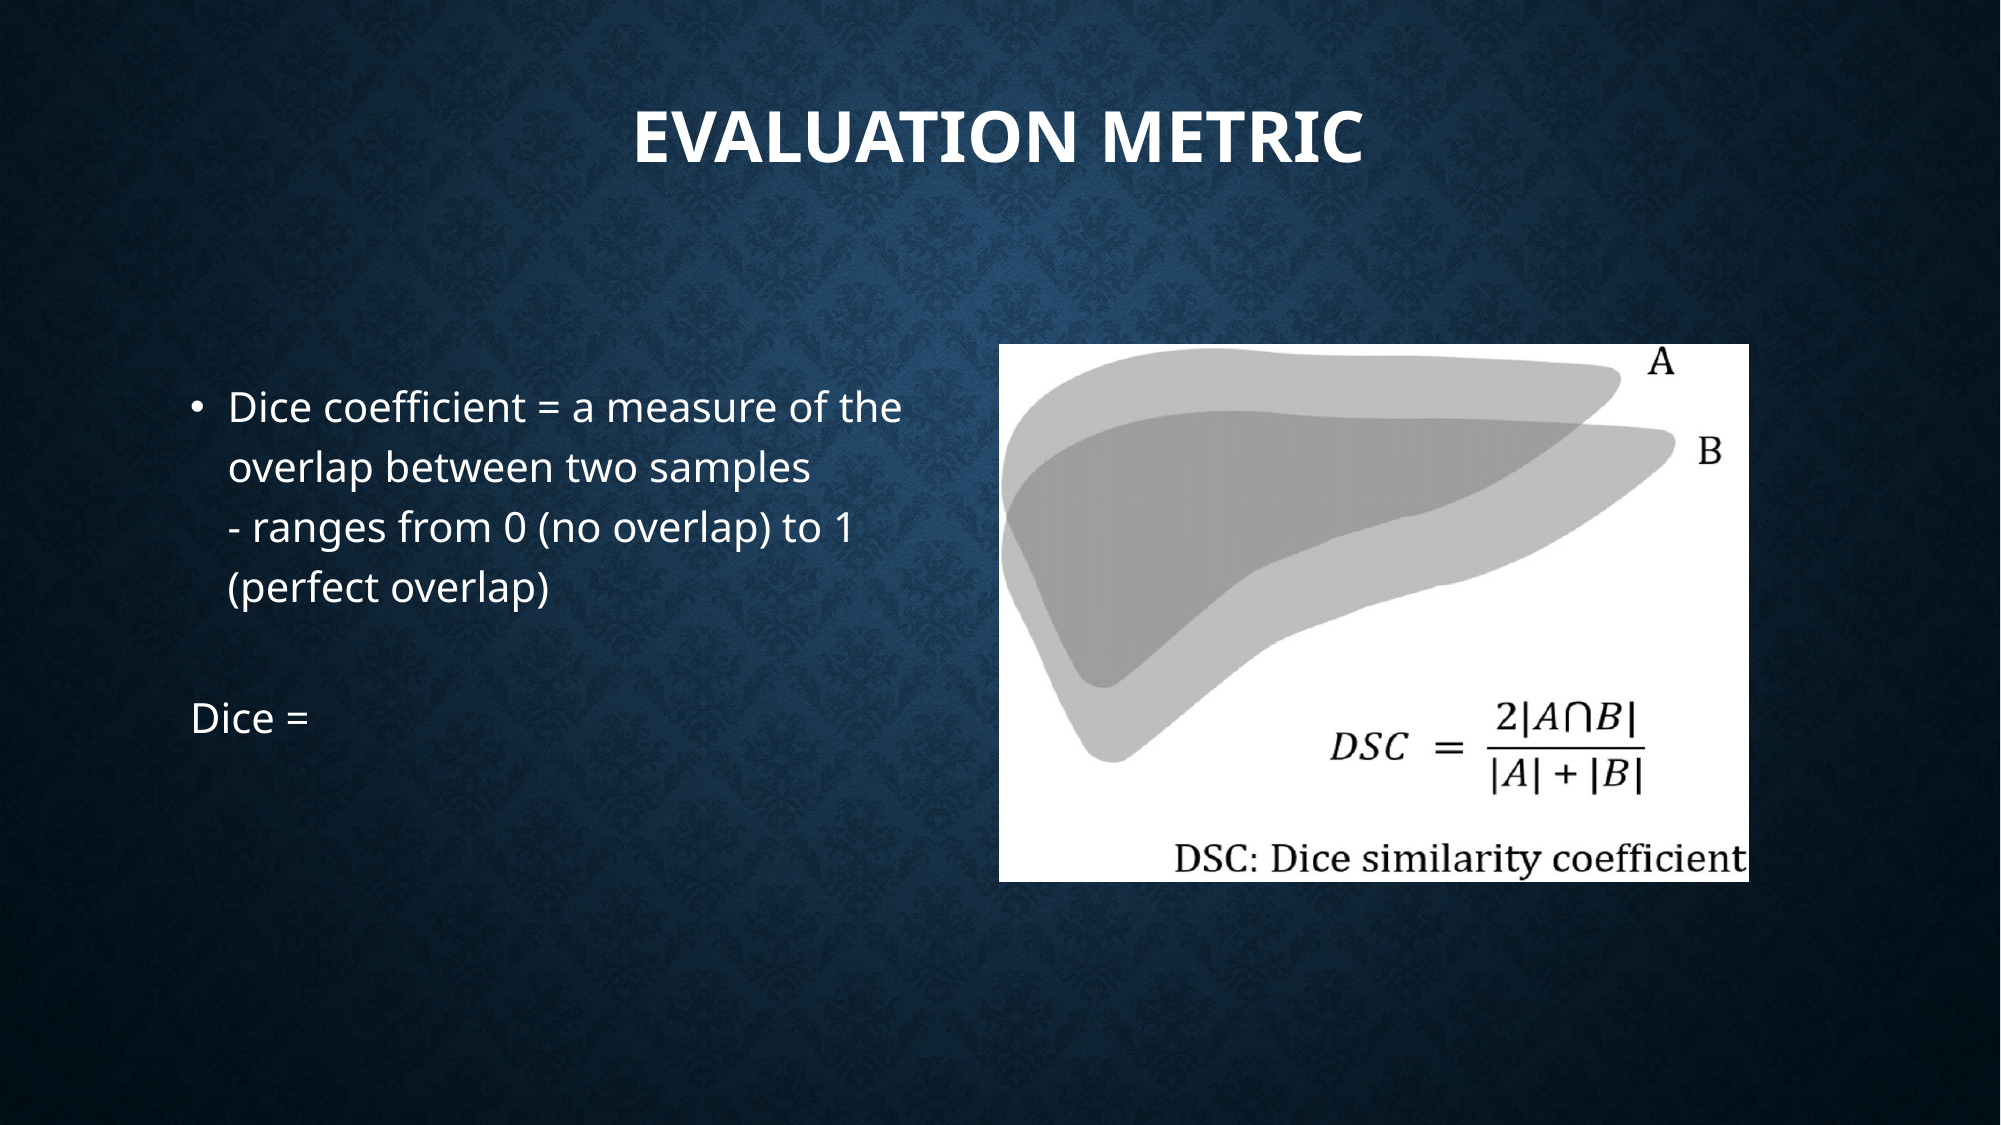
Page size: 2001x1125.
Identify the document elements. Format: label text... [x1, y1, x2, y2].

title EVALUATION METRIC [149, 78, 1849, 201]
picture [999, 343, 1749, 883]
